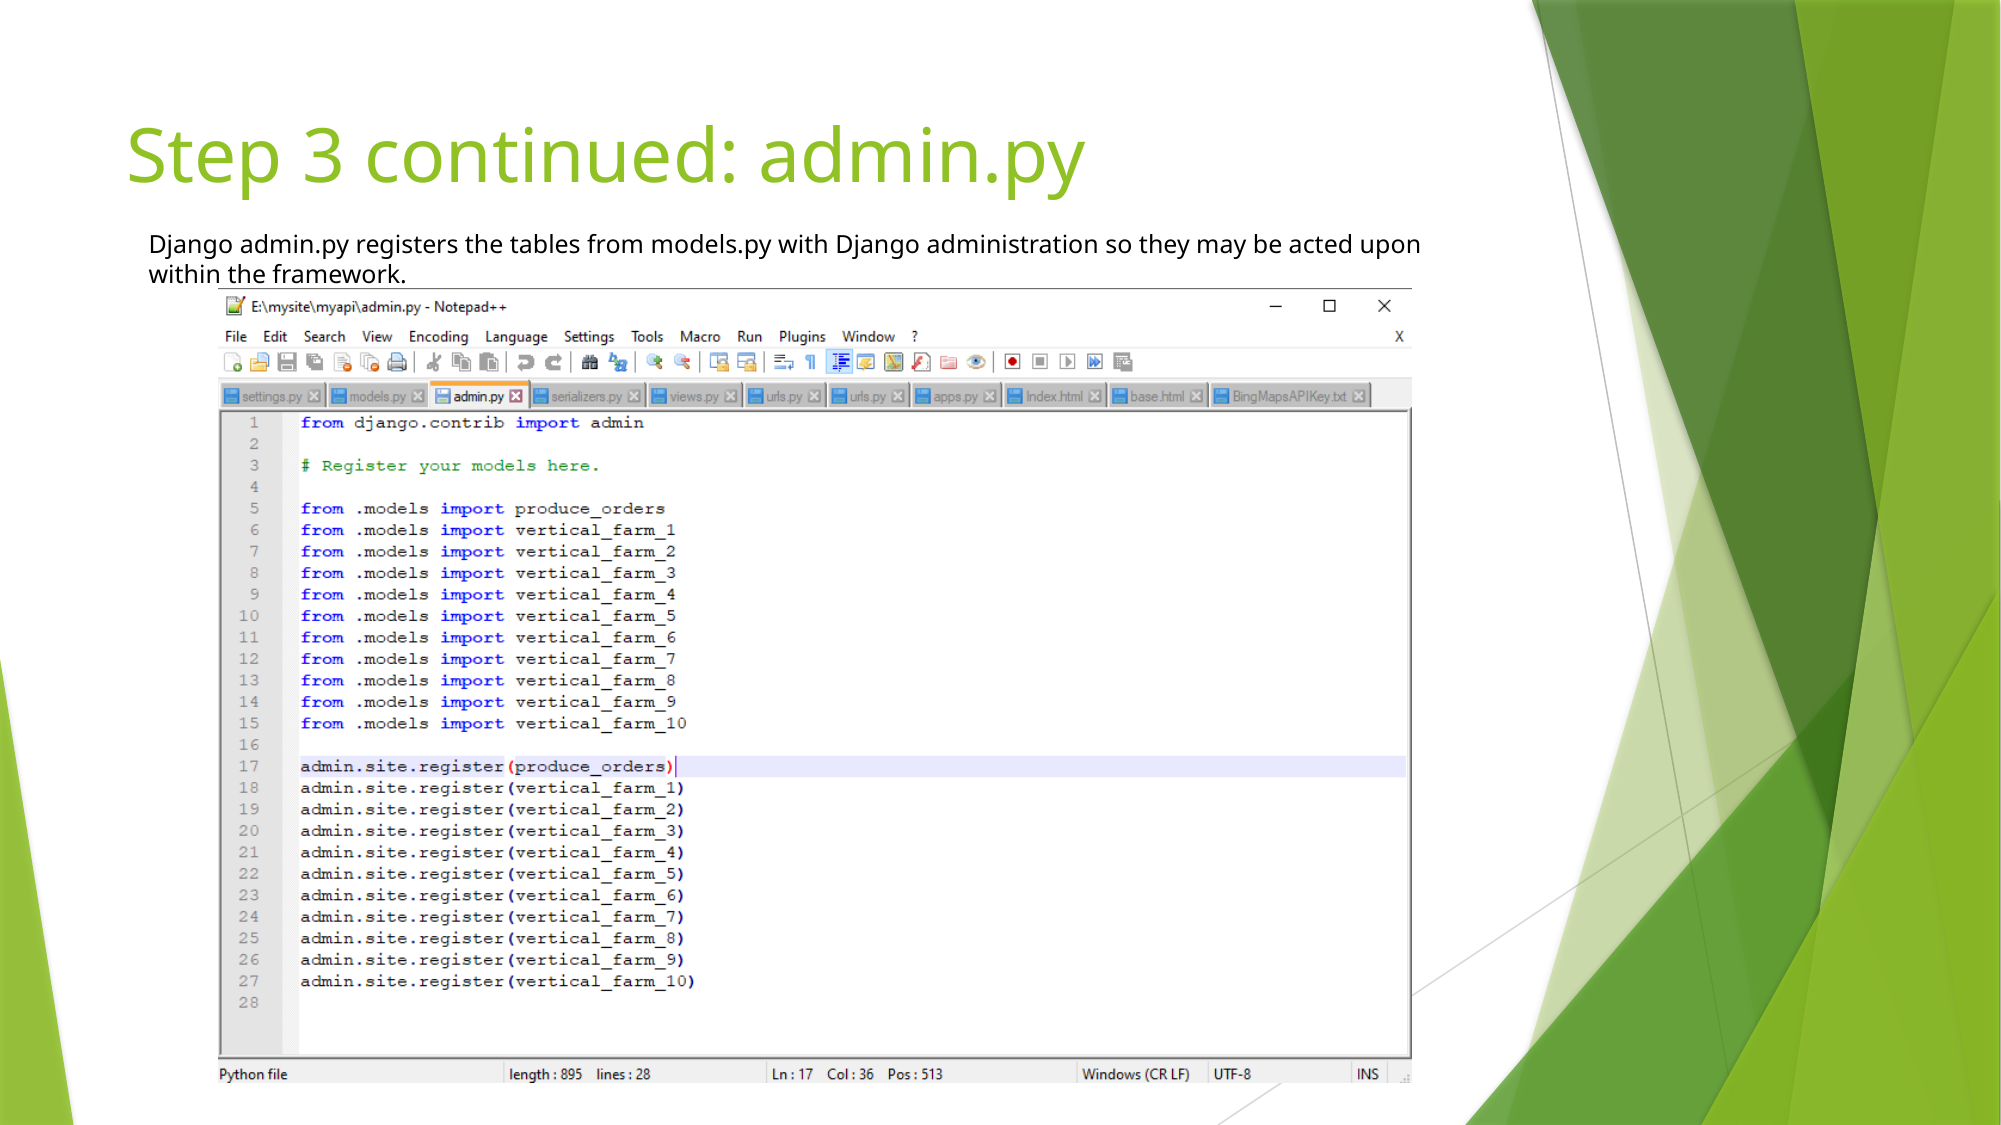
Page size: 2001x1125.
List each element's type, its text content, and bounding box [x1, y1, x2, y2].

picture [218, 287, 1412, 1084]
title Step 3 continued: admin.py [111, 99, 1522, 317]
text_box Django admin.py registers the tables from models.py with Django administration so they may be acted upon within the framework. [133, 221, 1504, 297]
